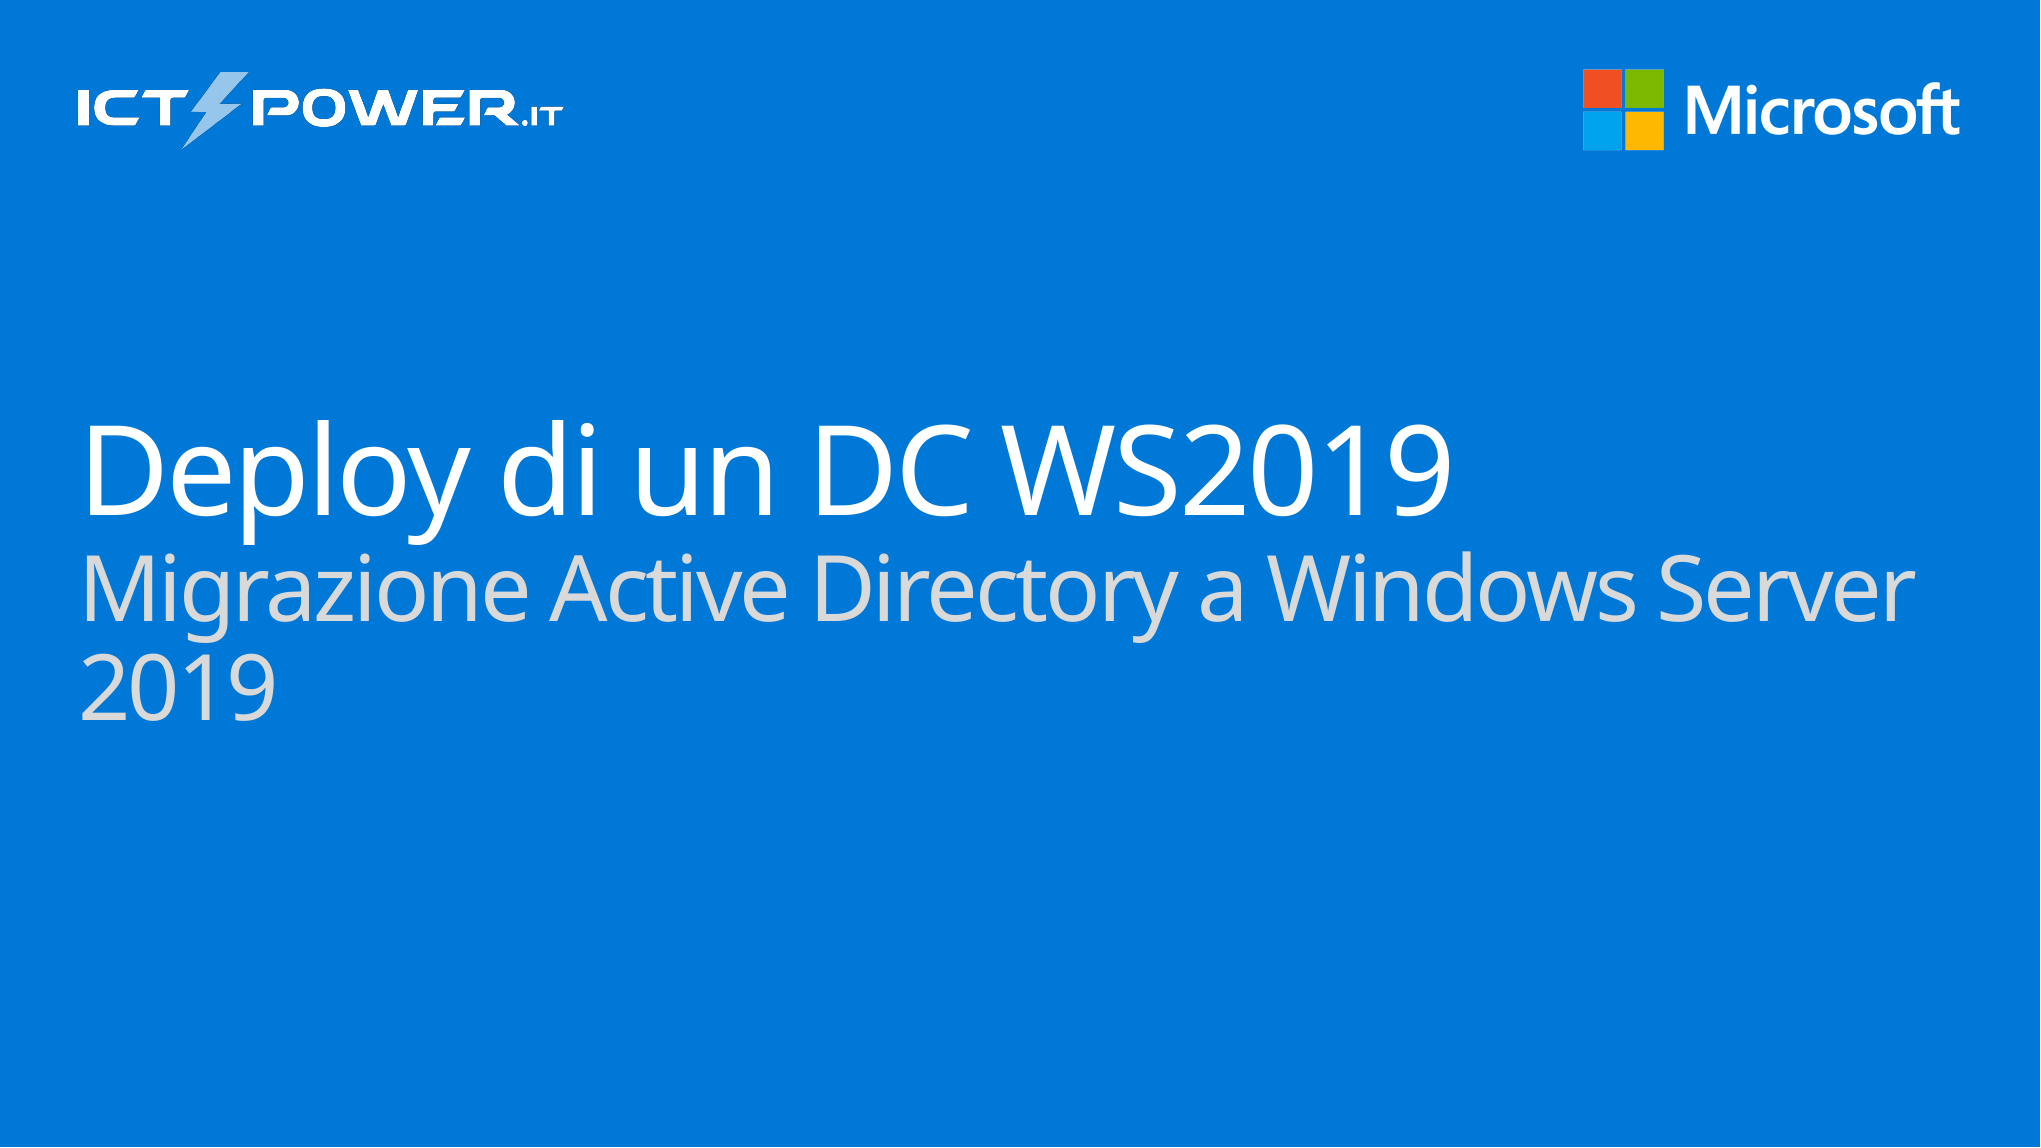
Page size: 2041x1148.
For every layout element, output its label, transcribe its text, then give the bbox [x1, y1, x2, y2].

picture [1578, 67, 2011, 154]
picture [78, 71, 564, 150]
text_box Deploy di un DC WS2019 Migrazione Active Directory a Windows Server 2019 [78, 424, 2011, 723]
